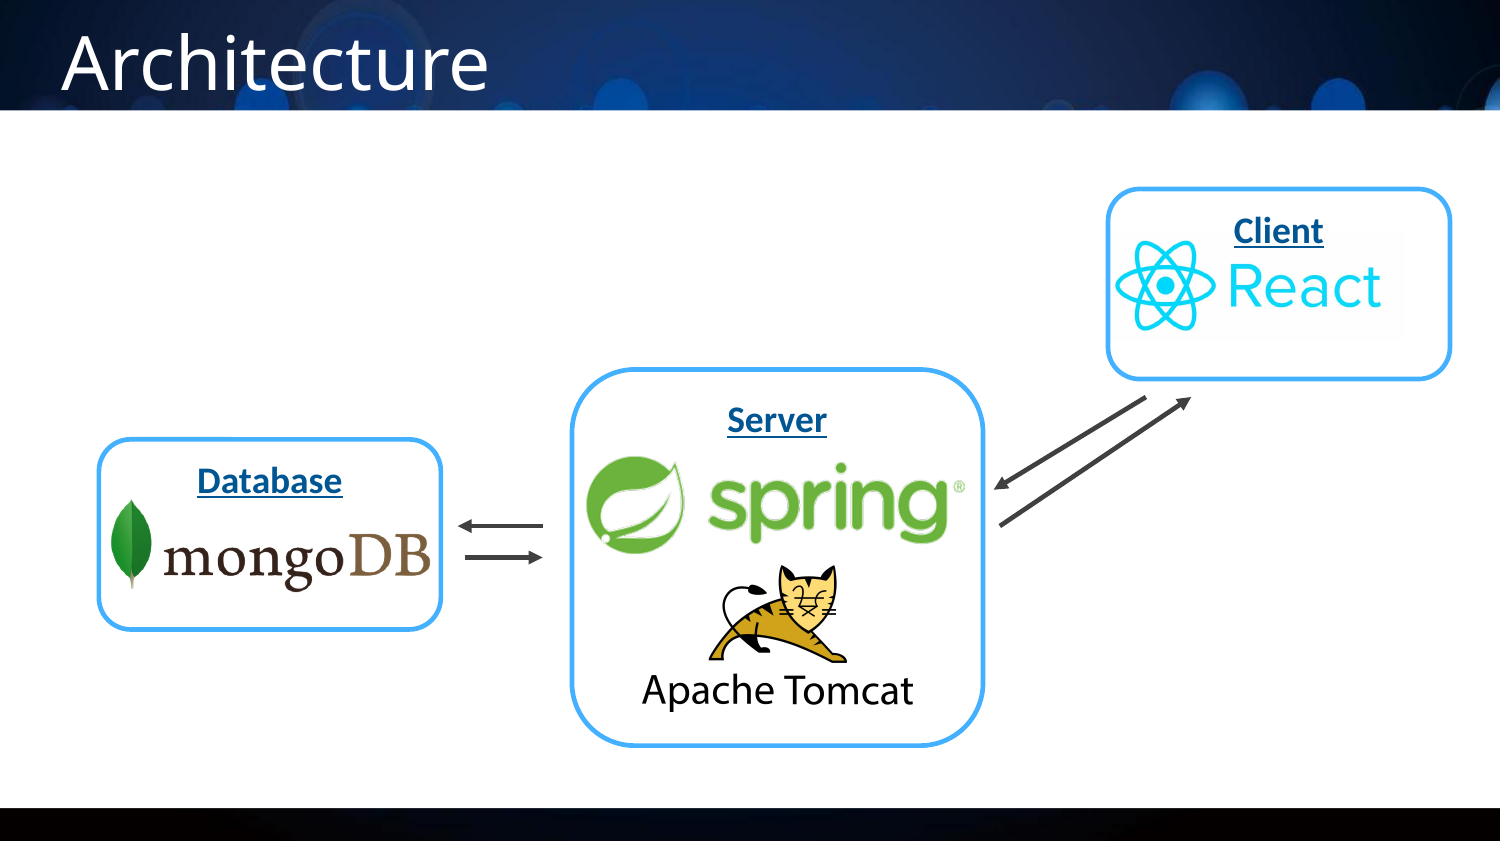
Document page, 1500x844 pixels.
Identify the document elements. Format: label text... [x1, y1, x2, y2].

picture [1106, 230, 1405, 341]
picture [571, 439, 984, 712]
text_box Client [1106, 187, 1452, 381]
text_box Server [570, 368, 985, 747]
picture [0, 0, 1500, 110]
text_box Database [97, 438, 442, 616]
picture [103, 461, 437, 629]
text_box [999, 397, 1192, 527]
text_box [993, 397, 1146, 490]
text_box Architecture [47, 7, 804, 113]
picture [0, 809, 1500, 841]
